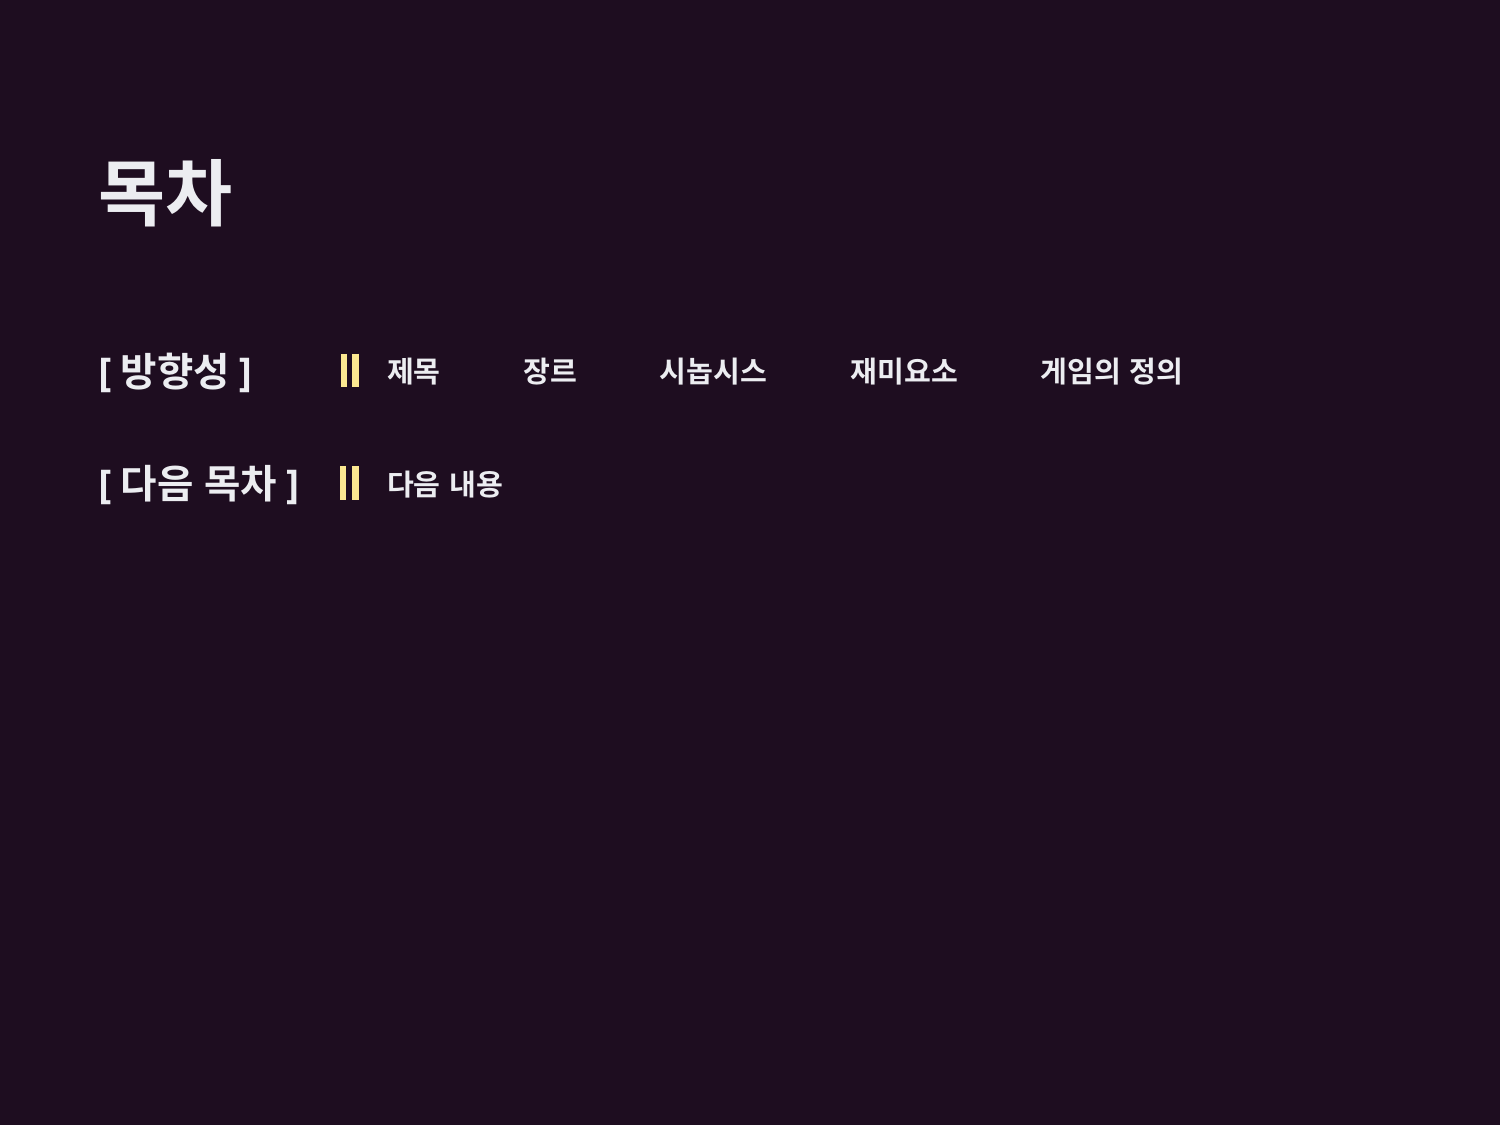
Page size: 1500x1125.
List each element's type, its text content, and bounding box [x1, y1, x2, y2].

text_box [다음 목차] [83, 452, 321, 515]
text_box 제목 장르 시놉시스 재미요소 게임의 정의 [372, 345, 1221, 431]
text_box 목차 [83, 139, 1417, 243]
text_box 다음 내용 [372, 458, 953, 509]
text_box [방향성] [83, 339, 462, 403]
